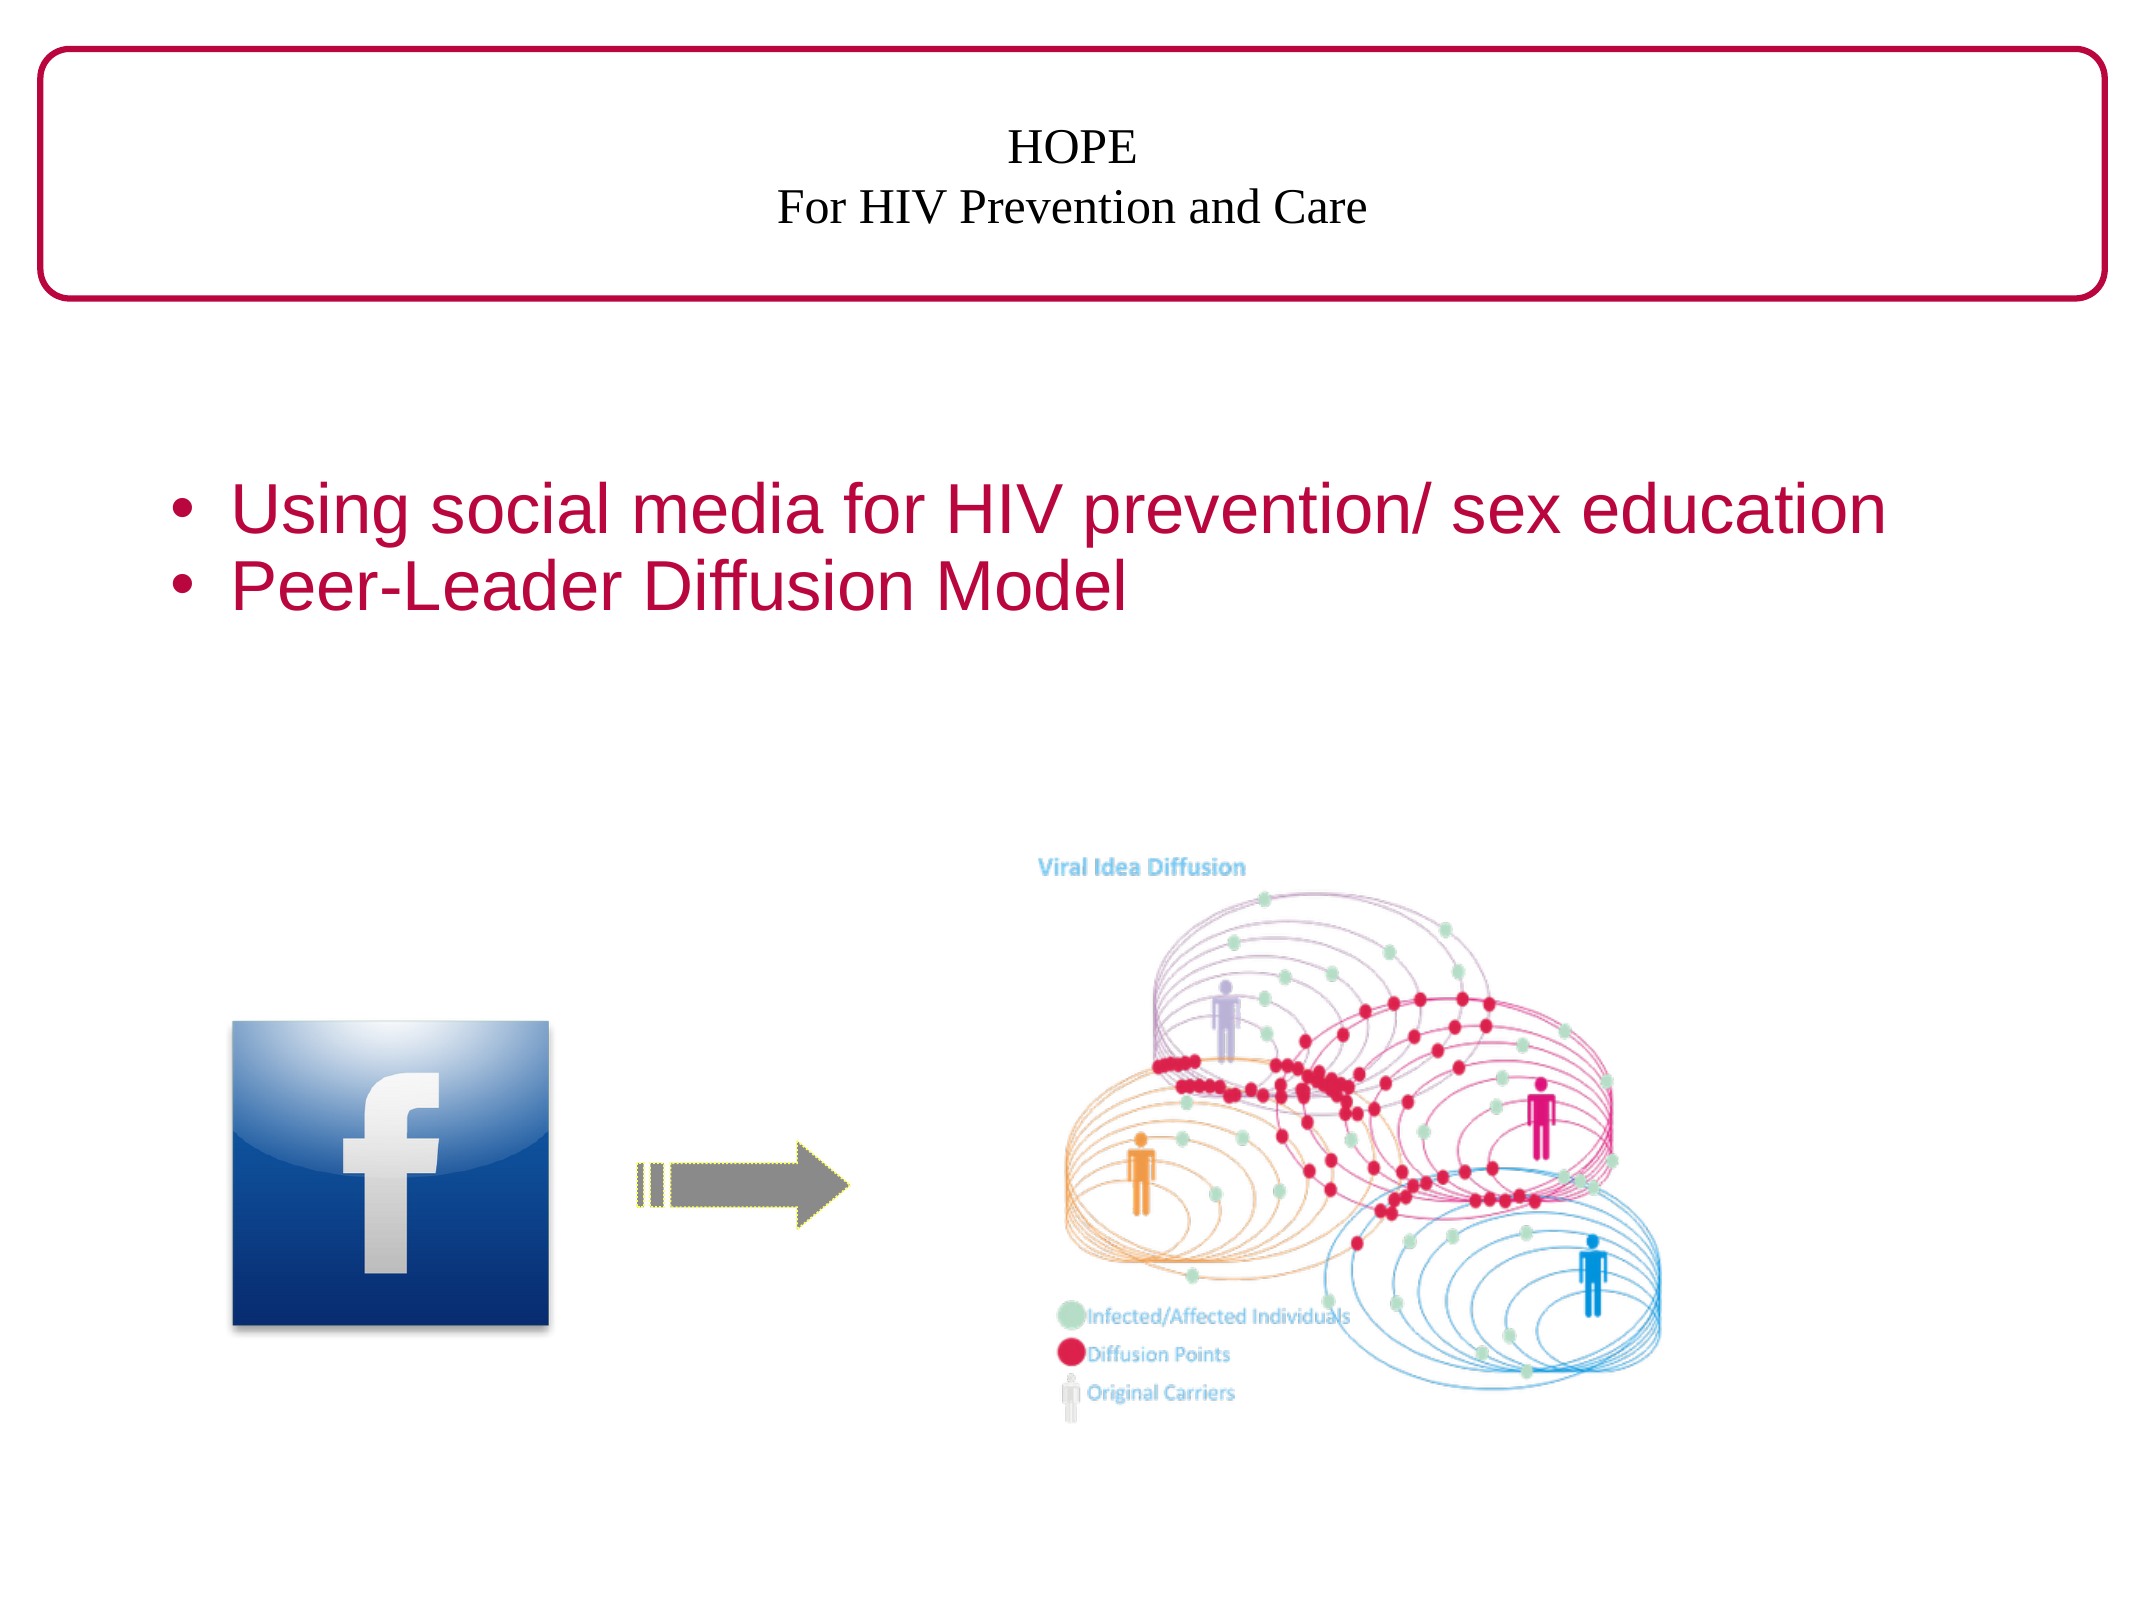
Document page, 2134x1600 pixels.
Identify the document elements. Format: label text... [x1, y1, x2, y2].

picture [1038, 857, 1663, 1424]
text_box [40, 48, 2105, 299]
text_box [636, 1140, 851, 1230]
list Using social media for HIV prevention/ sex education Peer-Leader Diffusion Model [159, 461, 1974, 1423]
picture [221, 1010, 560, 1349]
